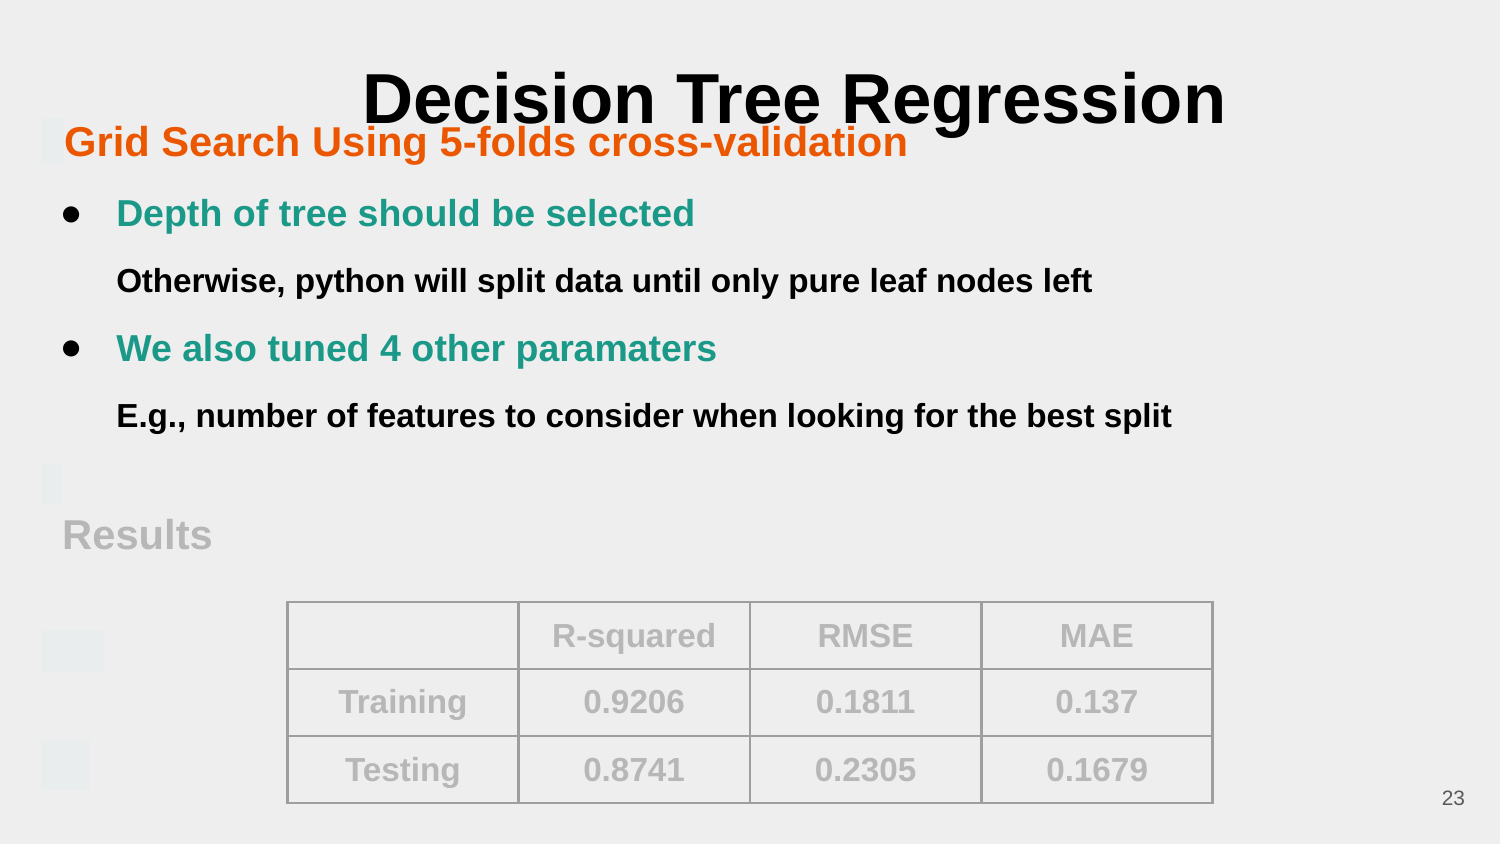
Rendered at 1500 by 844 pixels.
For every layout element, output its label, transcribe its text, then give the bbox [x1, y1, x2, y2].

table_header MAE [983, 603, 1211, 668]
table_cell Testing [289, 737, 517, 802]
table_cell 0.9206 [520, 670, 749, 735]
table_cell 0.137 [983, 670, 1211, 735]
table_cell 0.8741 [520, 737, 749, 802]
table_cell 0.2305 [751, 737, 980, 802]
table_cell 0.1679 [983, 737, 1211, 802]
title Decision Tree Regression [51, 37, 1449, 99]
slide_number 23 [1389, 764, 1480, 830]
table_cell Training [289, 670, 517, 735]
table_header R-squared [520, 603, 749, 668]
table_header [289, 603, 517, 668]
table_header RMSE [751, 603, 980, 668]
table_cell 0.1811 [751, 670, 980, 735]
list Grid Search Using 5-folds cross-validation Depth of tree should be selected Otherwise, python will split data until only pure leaf nodes left We also tuned 4 other paramaters E.g., number of features to consider when looking for the best split Results [26, 99, 1449, 834]
